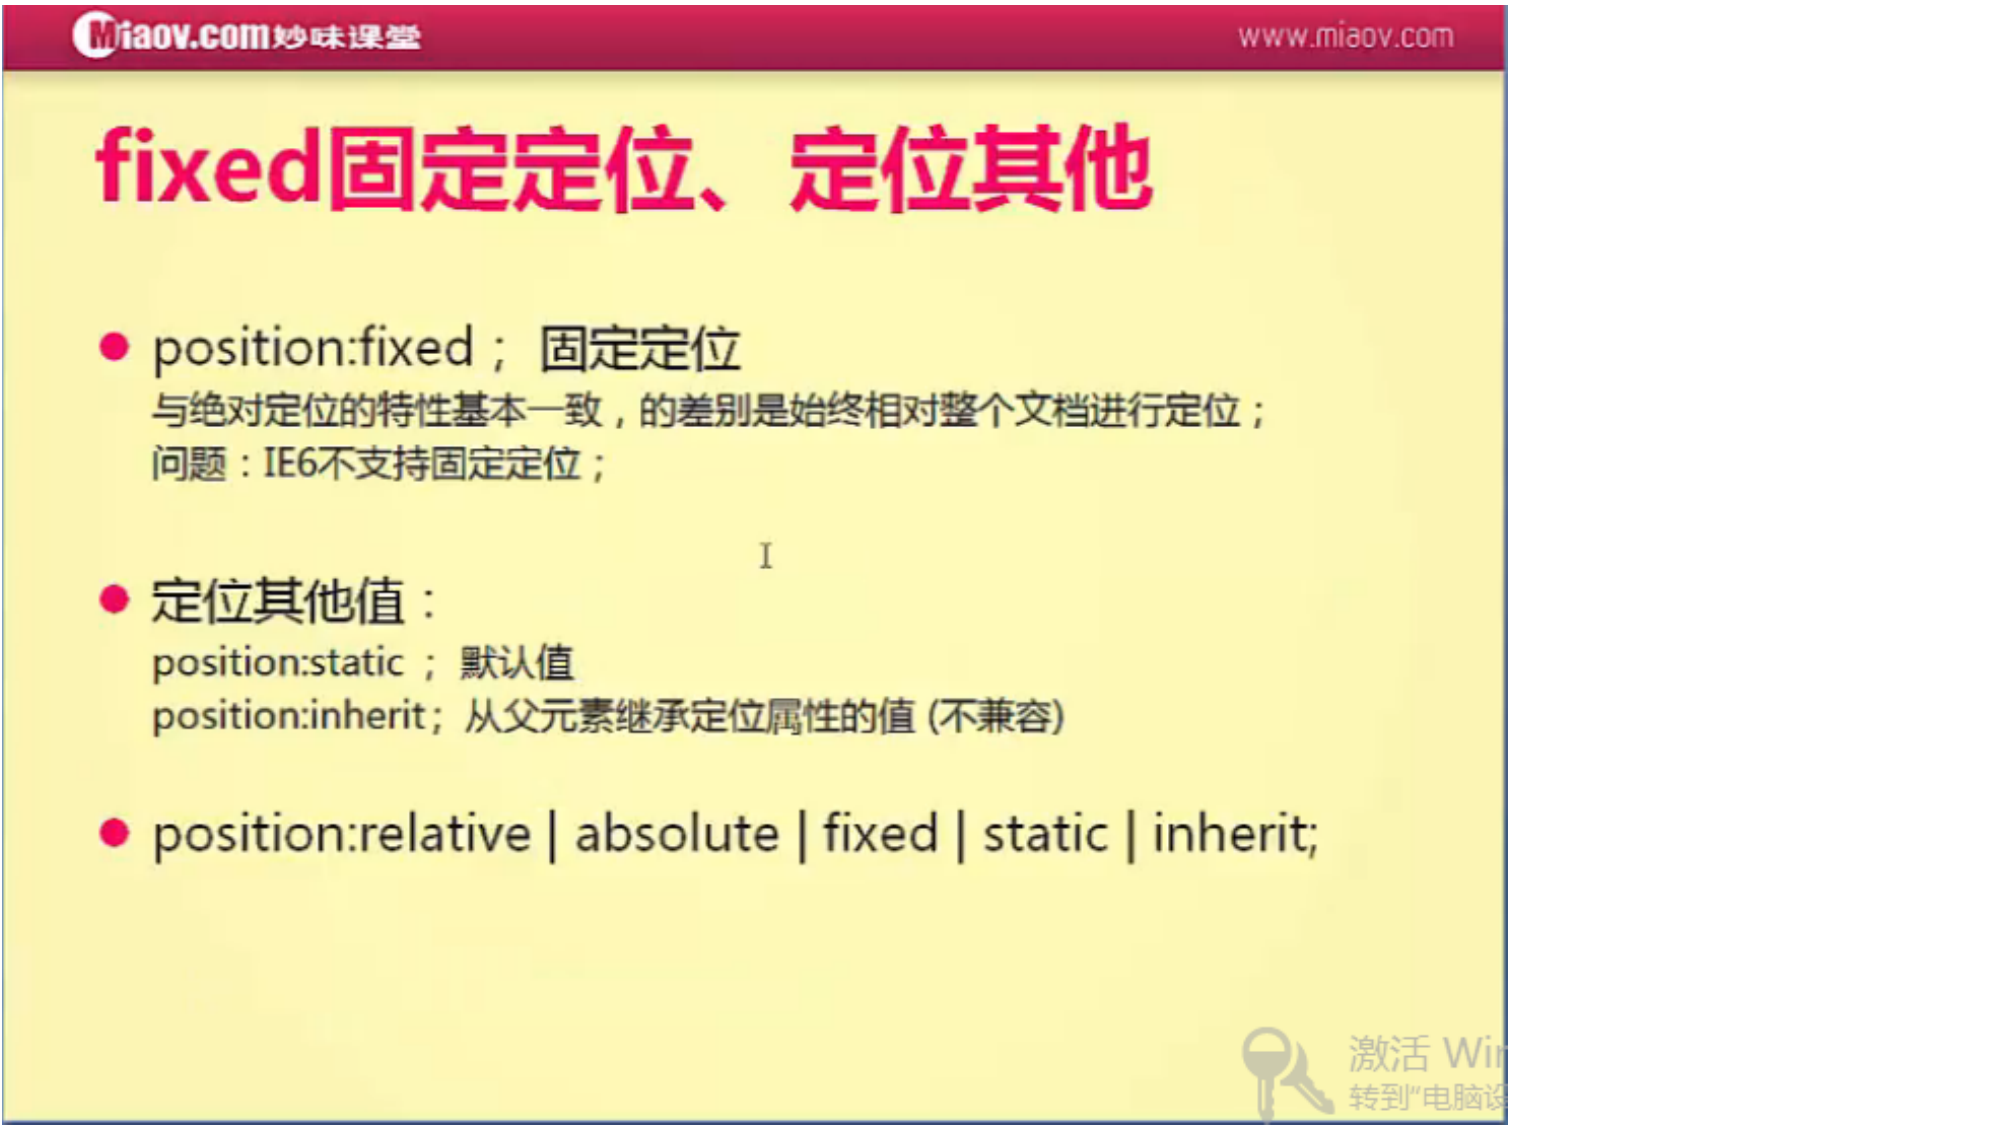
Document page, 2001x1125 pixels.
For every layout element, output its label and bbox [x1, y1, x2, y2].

list [2, 5, 1508, 1125]
